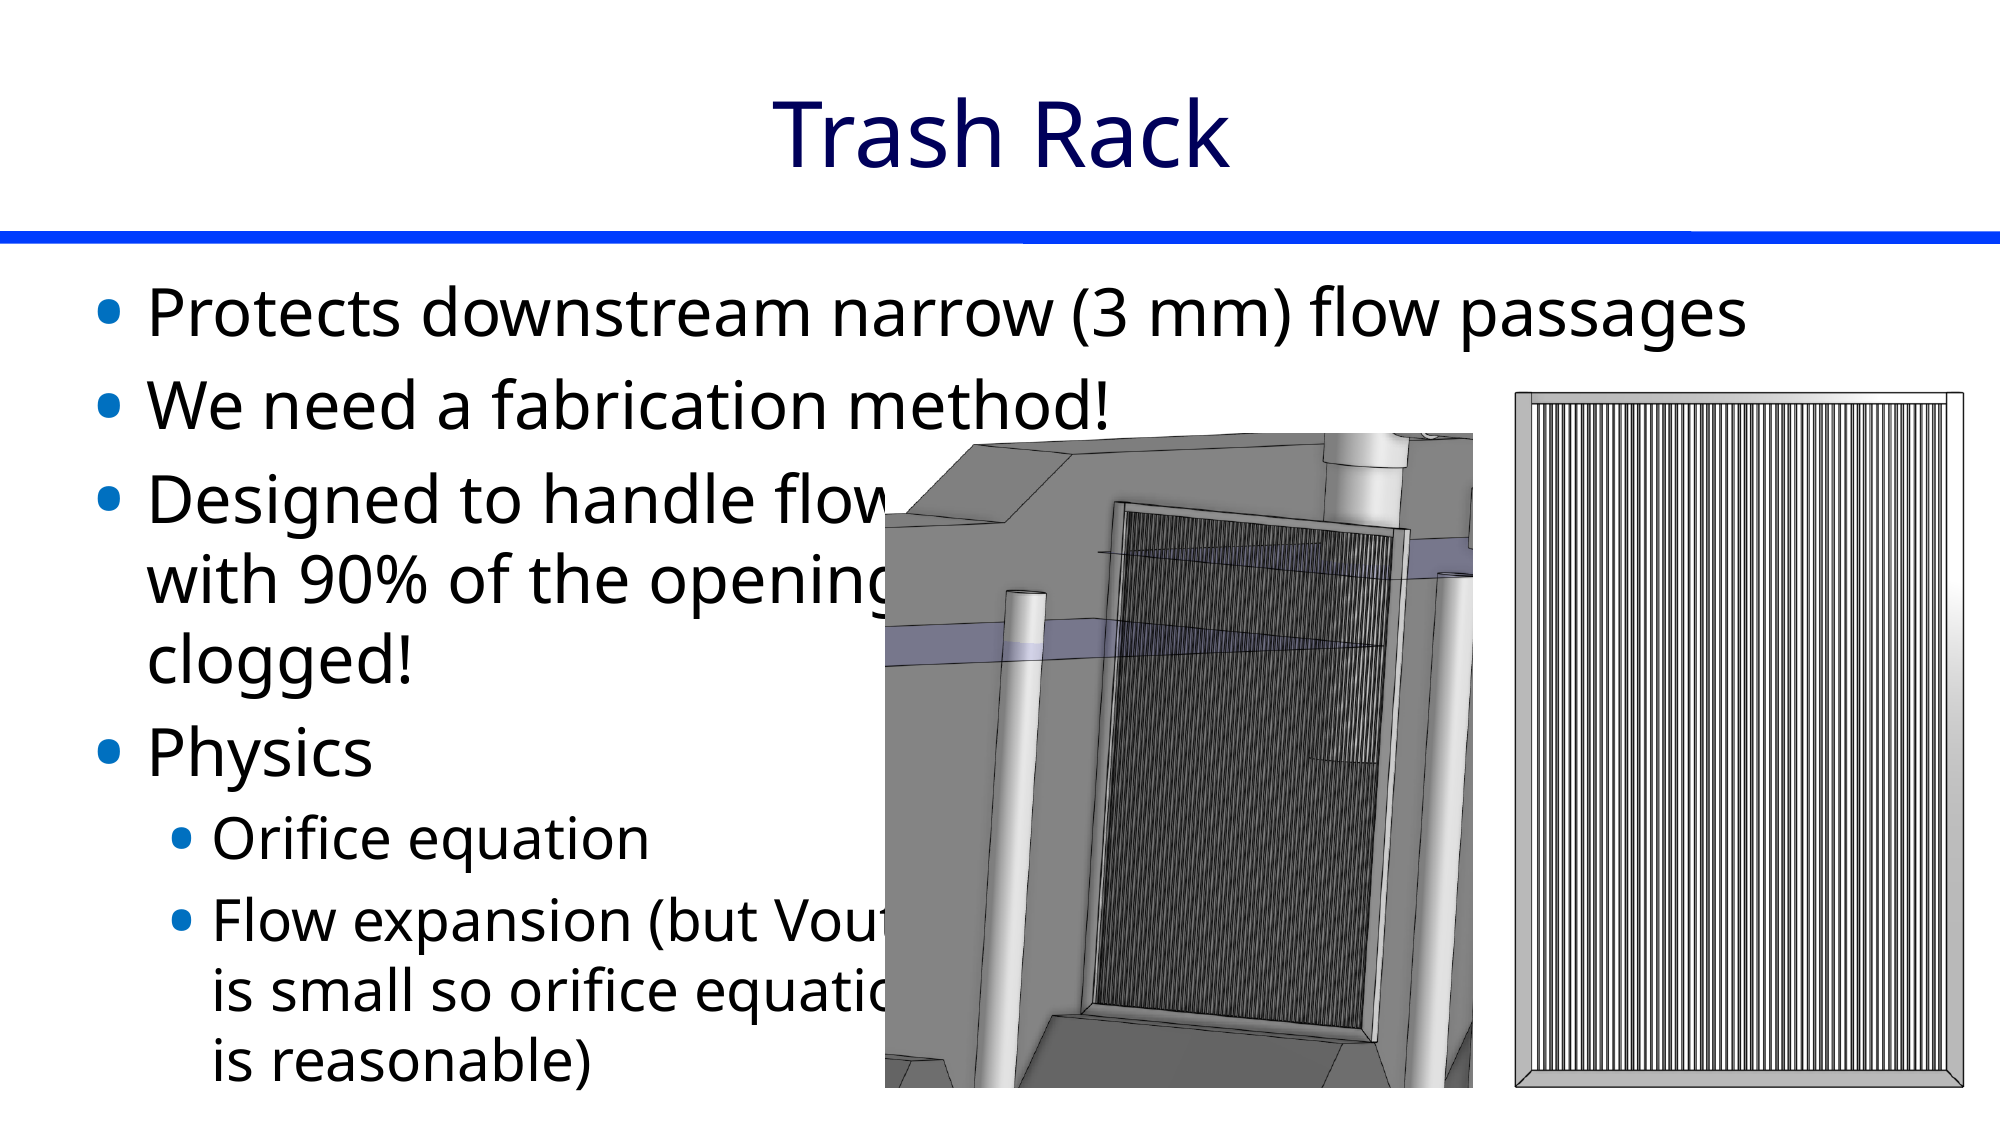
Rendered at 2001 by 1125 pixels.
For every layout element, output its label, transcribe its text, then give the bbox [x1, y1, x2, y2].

title Trash Rack [75, 37, 1930, 225]
list Protects downstream narrow (3 mm) flow passages We need a fabrication method! Designed to handle flow with 90% of the openings clogged! Physics Orifice equation Flow expansion (but Vout is small so orifice equation is reasonable) [74, 262, 1930, 1006]
picture [1508, 388, 1967, 1092]
picture [885, 433, 1473, 1088]
